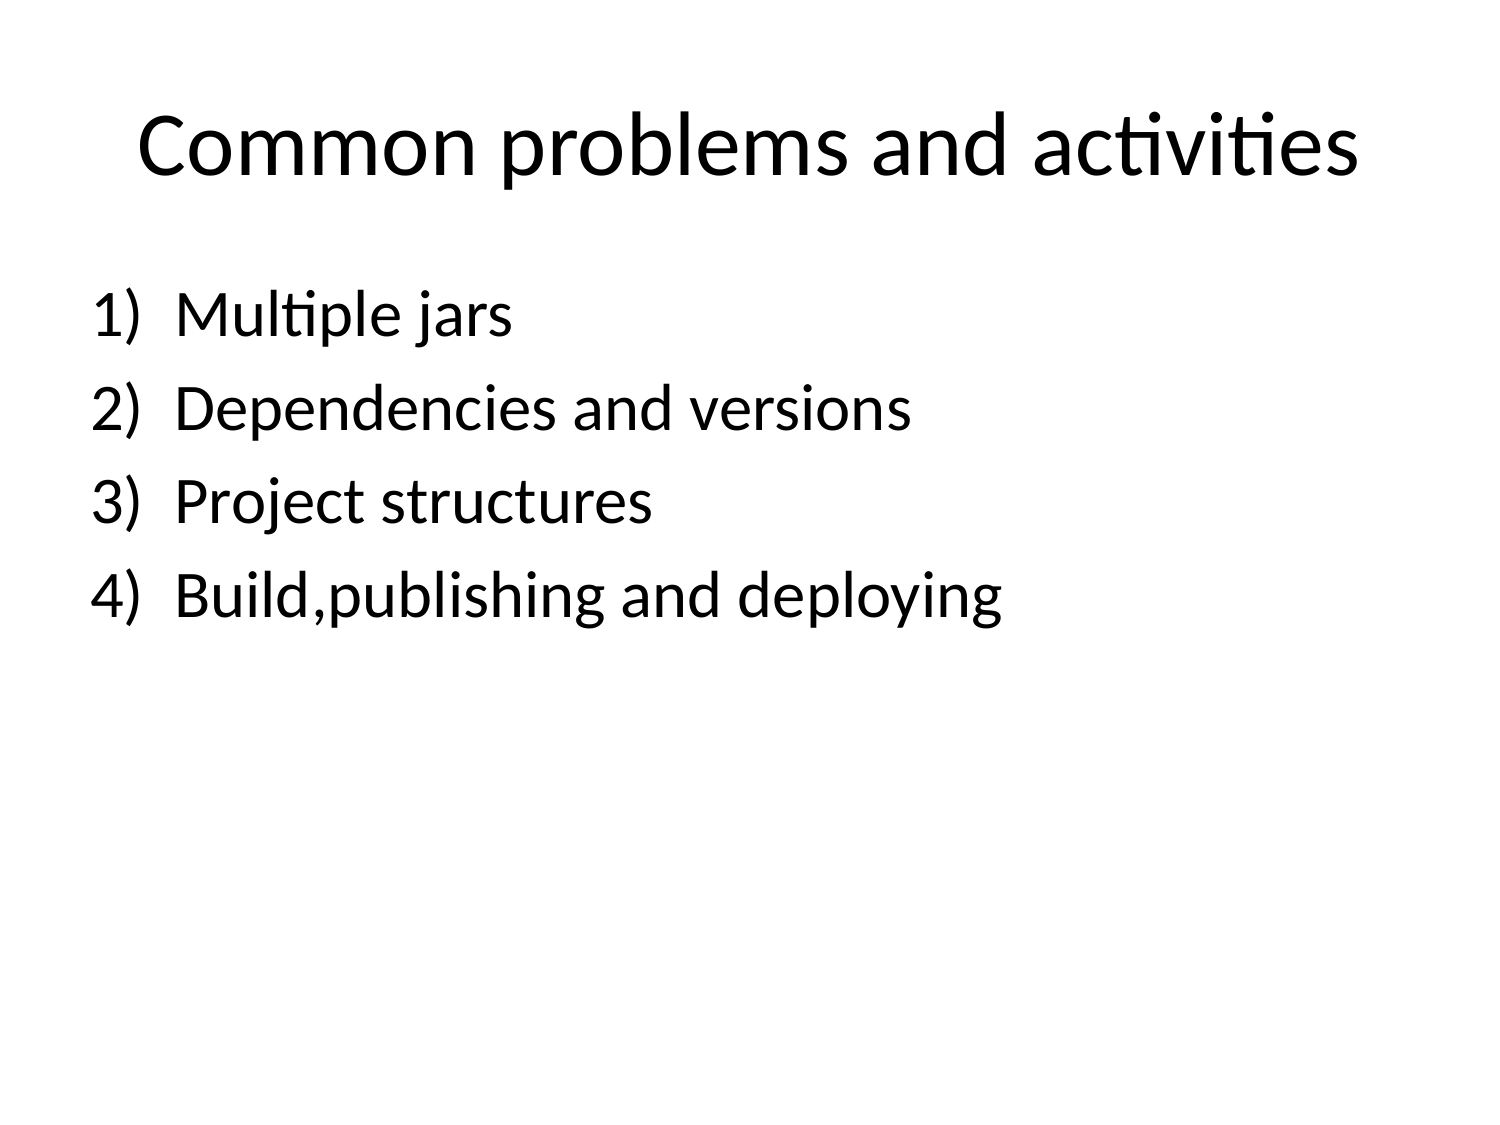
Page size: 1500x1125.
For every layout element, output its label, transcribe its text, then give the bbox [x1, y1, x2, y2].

list Multiple jars Dependencies and versions Project structures Build,publishing and deploying [75, 262, 1463, 1005]
title Common problems and activities [75, 45, 1425, 233]
